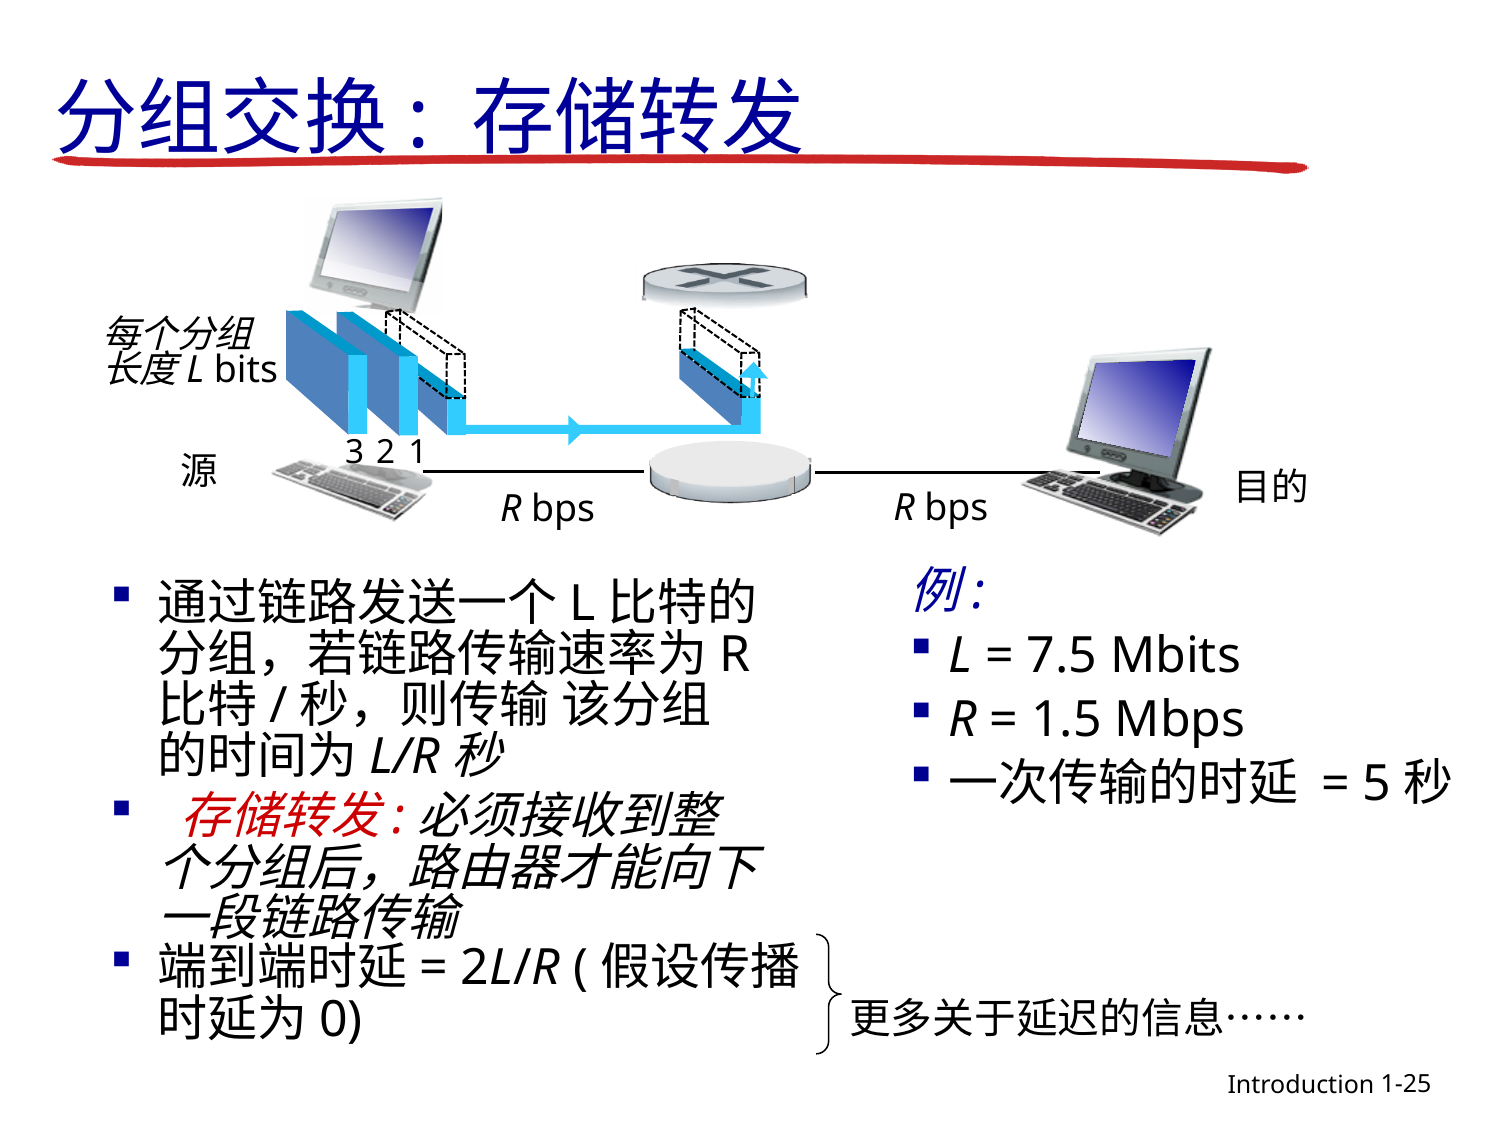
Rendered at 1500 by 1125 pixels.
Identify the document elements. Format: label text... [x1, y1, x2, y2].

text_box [285, 306, 768, 446]
list 通过链路发送一个L比特的分组，若链路传输速率为R比特/秒，则传输 该分组的时间为L/R秒 存储转发:必须接收到整个分组后，路由器才能向下一段链路传输 [94, 571, 775, 1108]
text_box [643, 440, 818, 505]
title 分组交换: 存储转发 [39, 45, 1384, 184]
slide_number 1-25 [1365, 1059, 1477, 1106]
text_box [284, 196, 474, 306]
text_box R bps [485, 480, 611, 537]
footer Introduction [914, 1060, 1391, 1109]
text_box 源 [165, 439, 233, 500]
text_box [635, 263, 816, 314]
text_box 每个分组 长度L bits [87, 312, 280, 398]
text_box 端到端时延= 2L/R (假设传播时延为0) [95, 936, 851, 1094]
list 例: L = 7.5 Mbits R = 1.5 Mbps 一次传输的时延 = 5秒 [894, 557, 1472, 924]
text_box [267, 453, 442, 524]
text_box 更多关于延迟的信息…… [851, 984, 1324, 1049]
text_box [974, 339, 1218, 551]
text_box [878, 475, 972, 536]
text_box 目的 [1221, 455, 1324, 516]
text_box R bps [878, 481, 969, 536]
picture [47, 149, 1323, 179]
